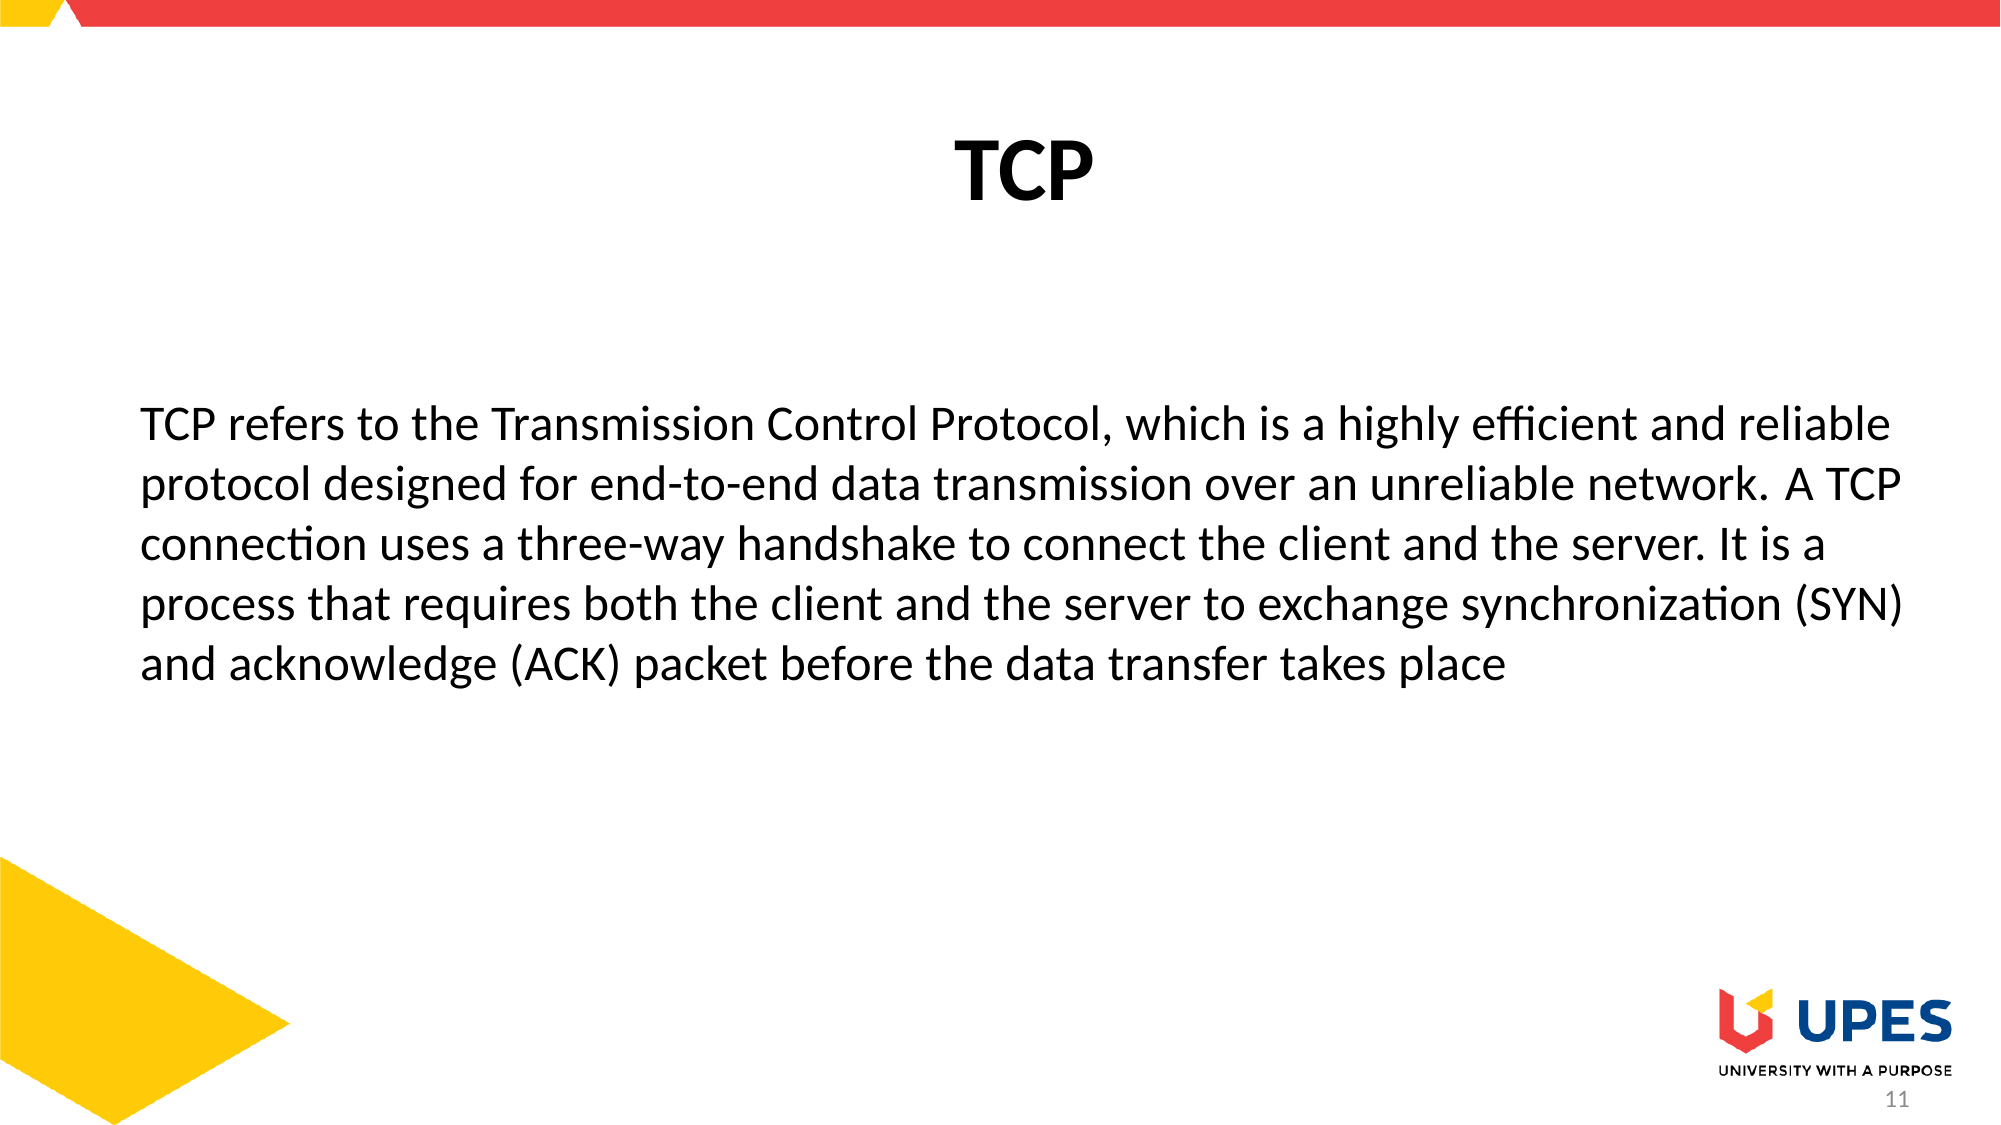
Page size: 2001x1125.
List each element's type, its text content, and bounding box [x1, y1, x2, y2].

list TCP refers to the Transmission Control Protocol, which is a highly efficient and reliable protocol designed for end-to-end data transmission over an unreliable network. A TCP connection uses a three-way handshake to connect the client and the server. It is a process that requires both the client and the server to exchange synchronization (SYN) and acknowledge (ACK) packet before the data transfer takes place [125, 382, 1925, 1125]
picture [0, 0, 2001, 1125]
title TCP [125, 70, 1925, 258]
